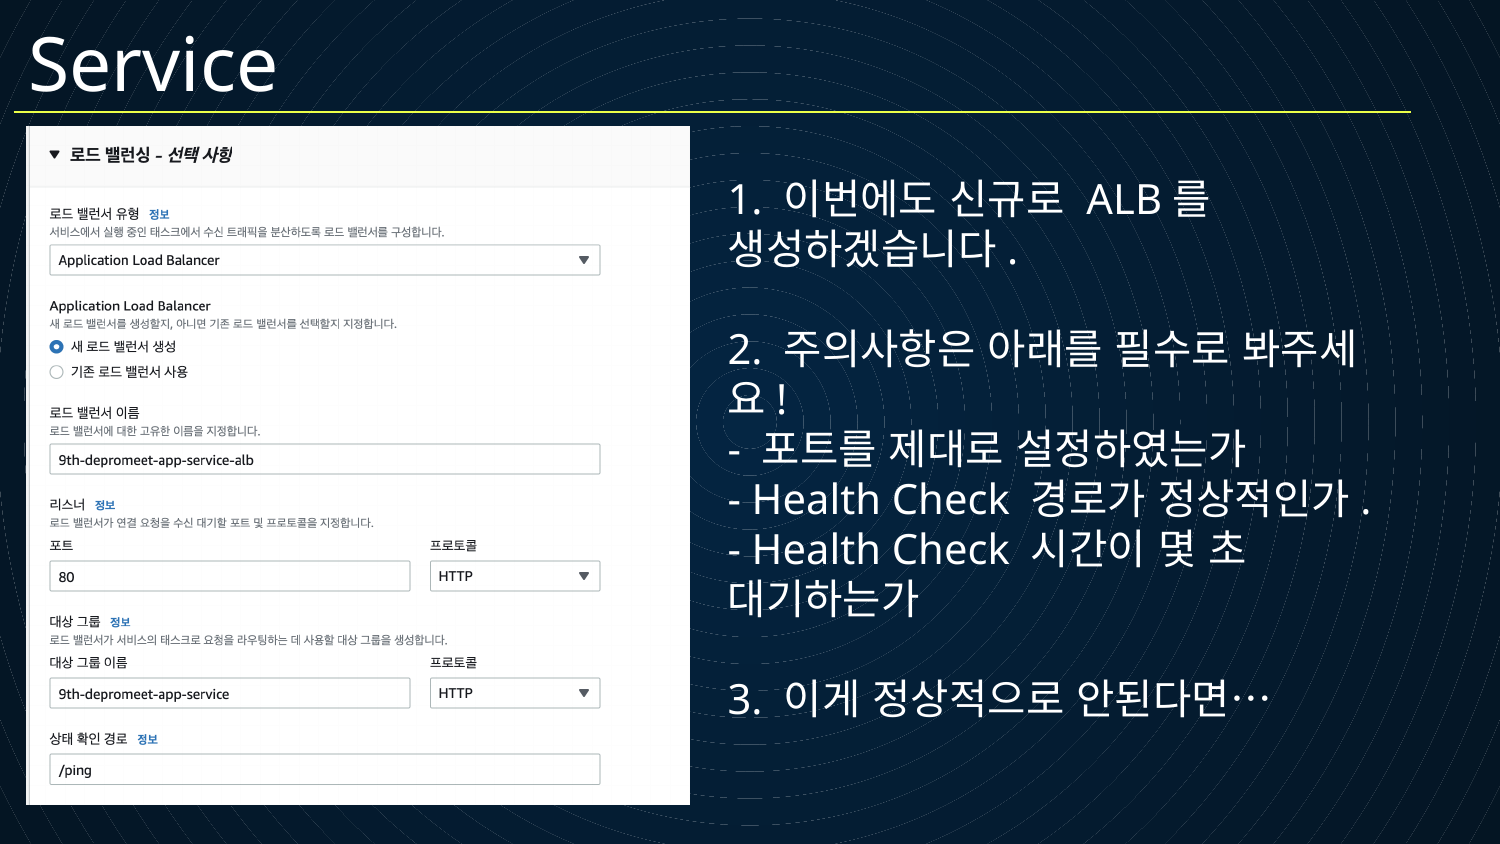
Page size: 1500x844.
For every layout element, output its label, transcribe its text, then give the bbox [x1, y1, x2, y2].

text_box Service [13, 116, 1412, 122]
picture [26, 126, 690, 805]
text_box Service [13, 22, 1412, 111]
subtitle 1. 이번에도 신규로 ALB를 생성하겠습니다. 2. 주의사항은 아래를 필수로 봐주세요! - 포트를 제대로 설정하였는가 - Health Check 경로가 정상적인가. - Health Check 시간이 몇 초 대기하는가 3. 이게 정상적으로 안된다면… [712, 157, 1412, 805]
